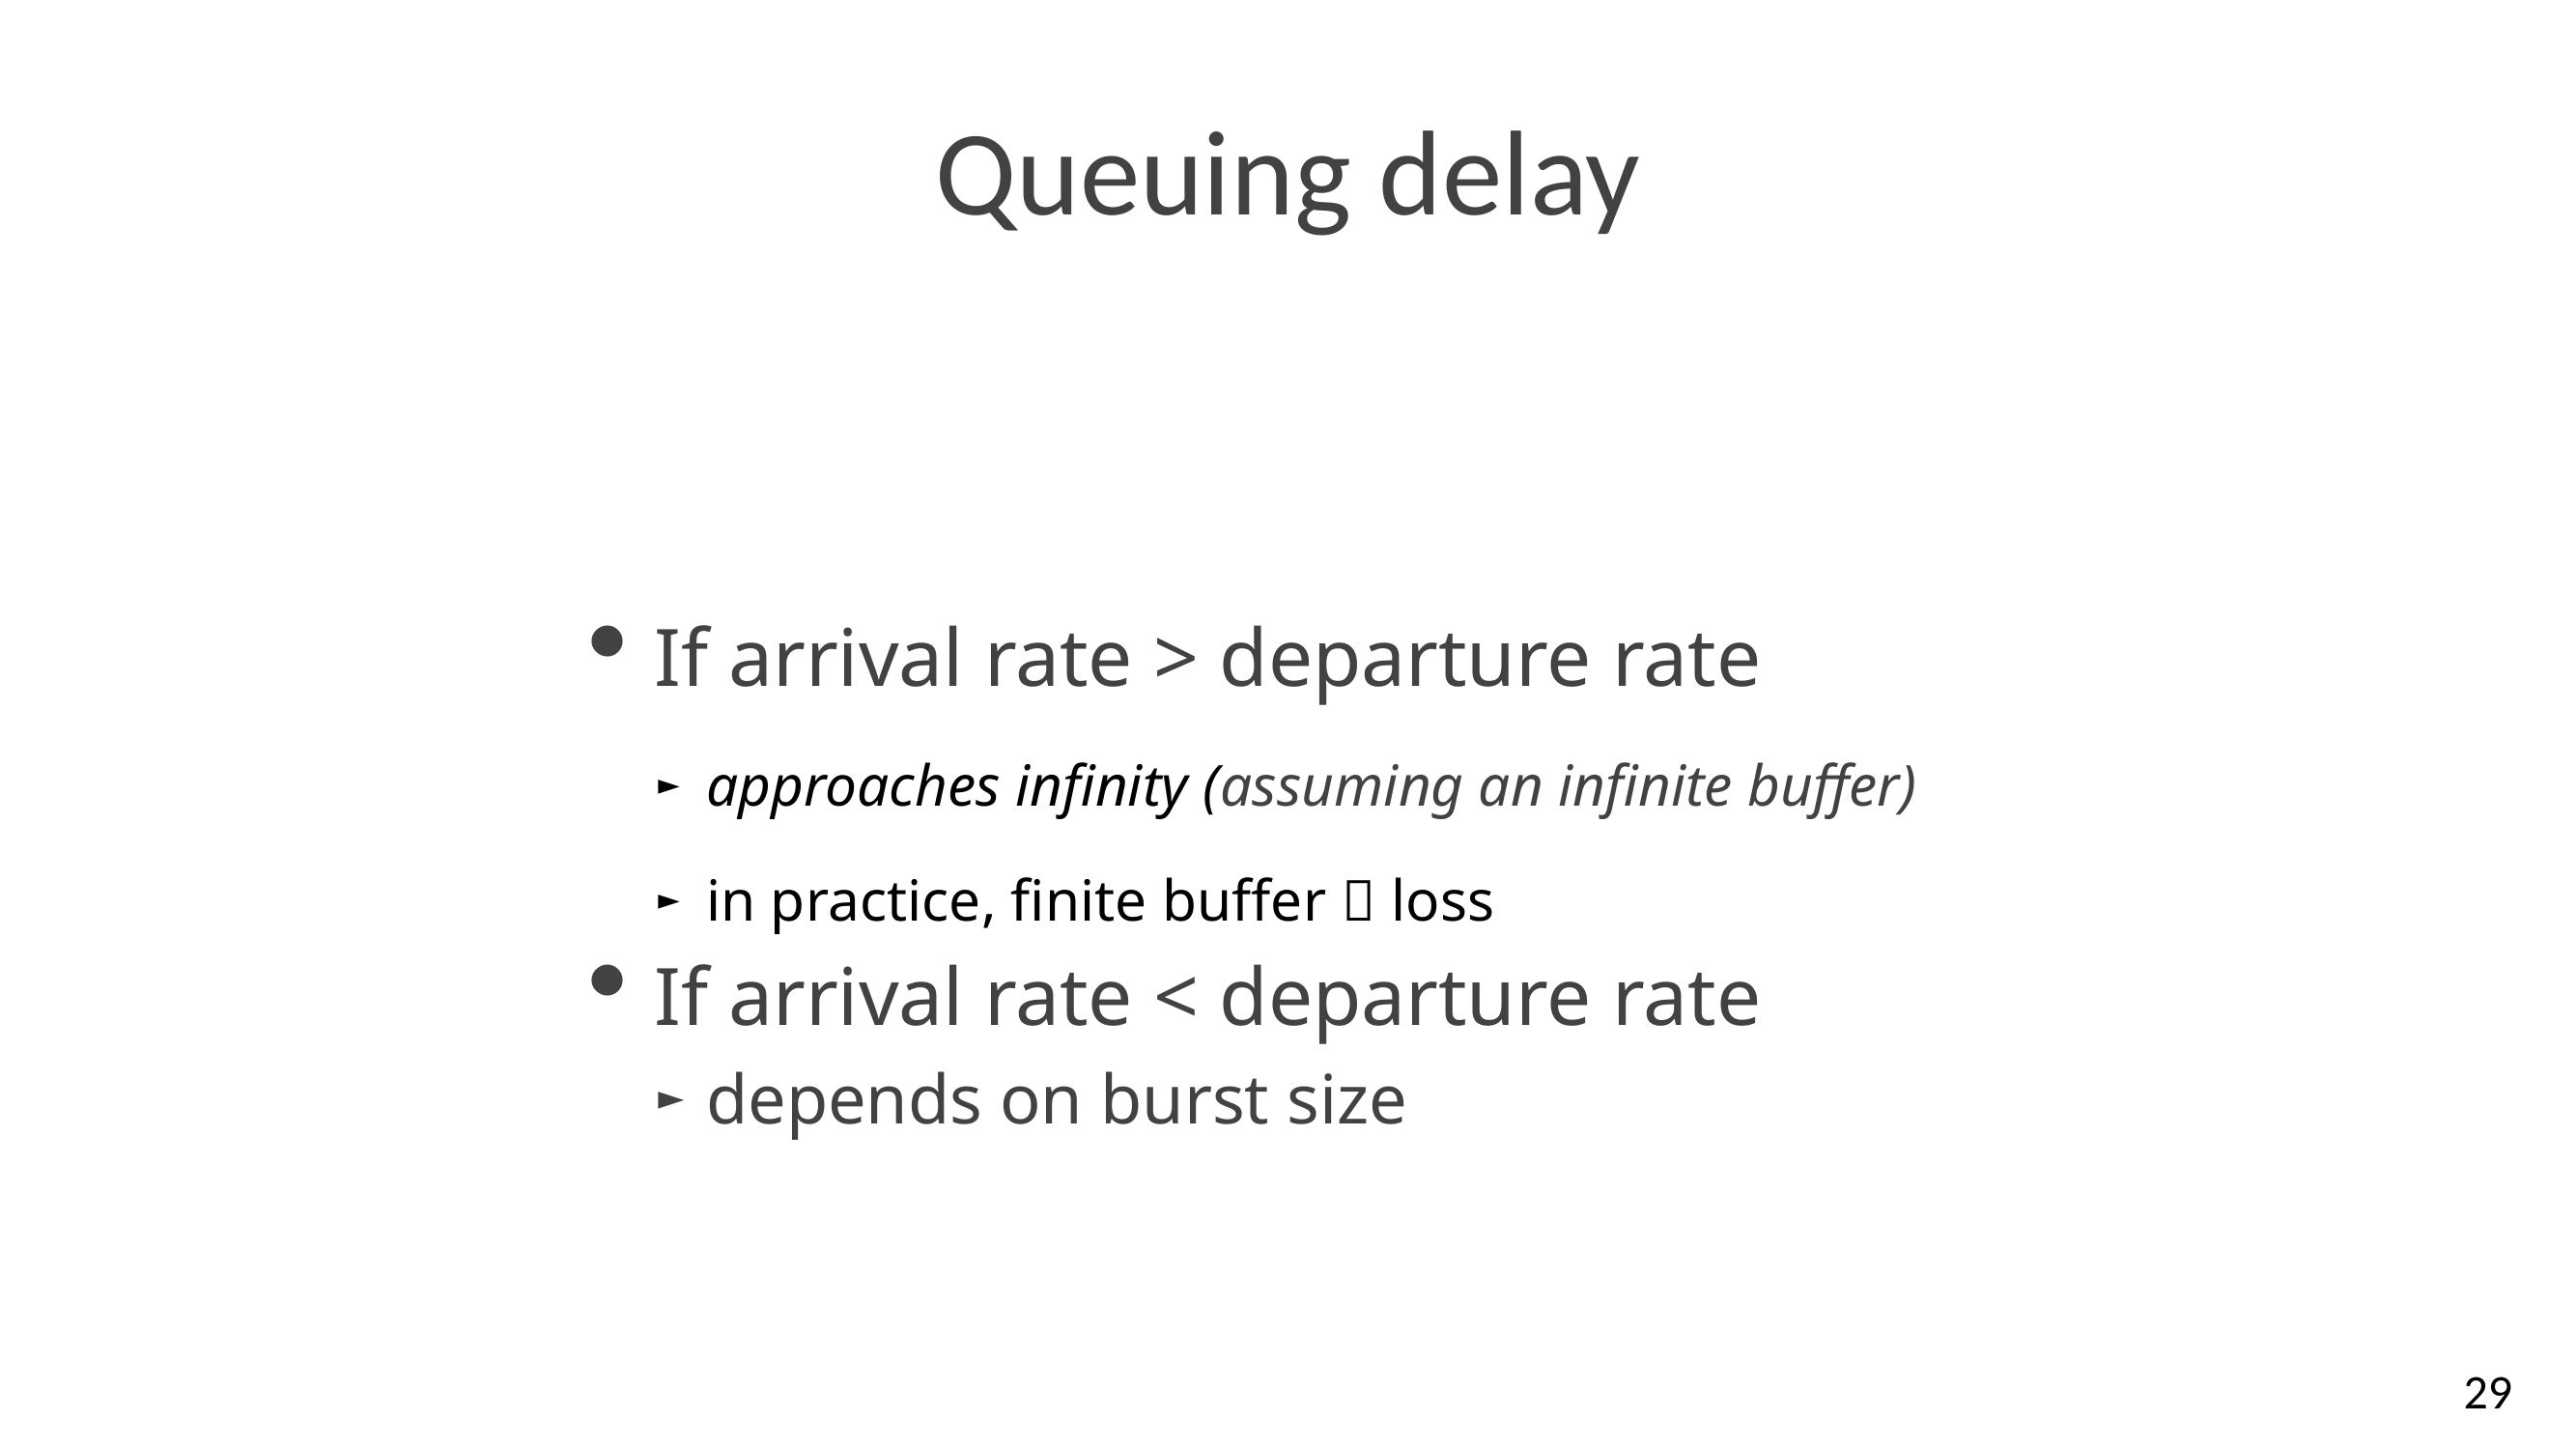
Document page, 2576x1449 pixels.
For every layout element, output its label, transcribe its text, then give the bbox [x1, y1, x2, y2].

title Queuing delay [250, 38, 2325, 297]
slide_number 29 [2462, 1359, 2513, 1420]
list If arrival rate > departure rate approaches infinity (assuming an infinite buffer) in practice, finite buffer  loss If arrival rate < departure rate depends on burst size [537, 437, 2206, 1449]
